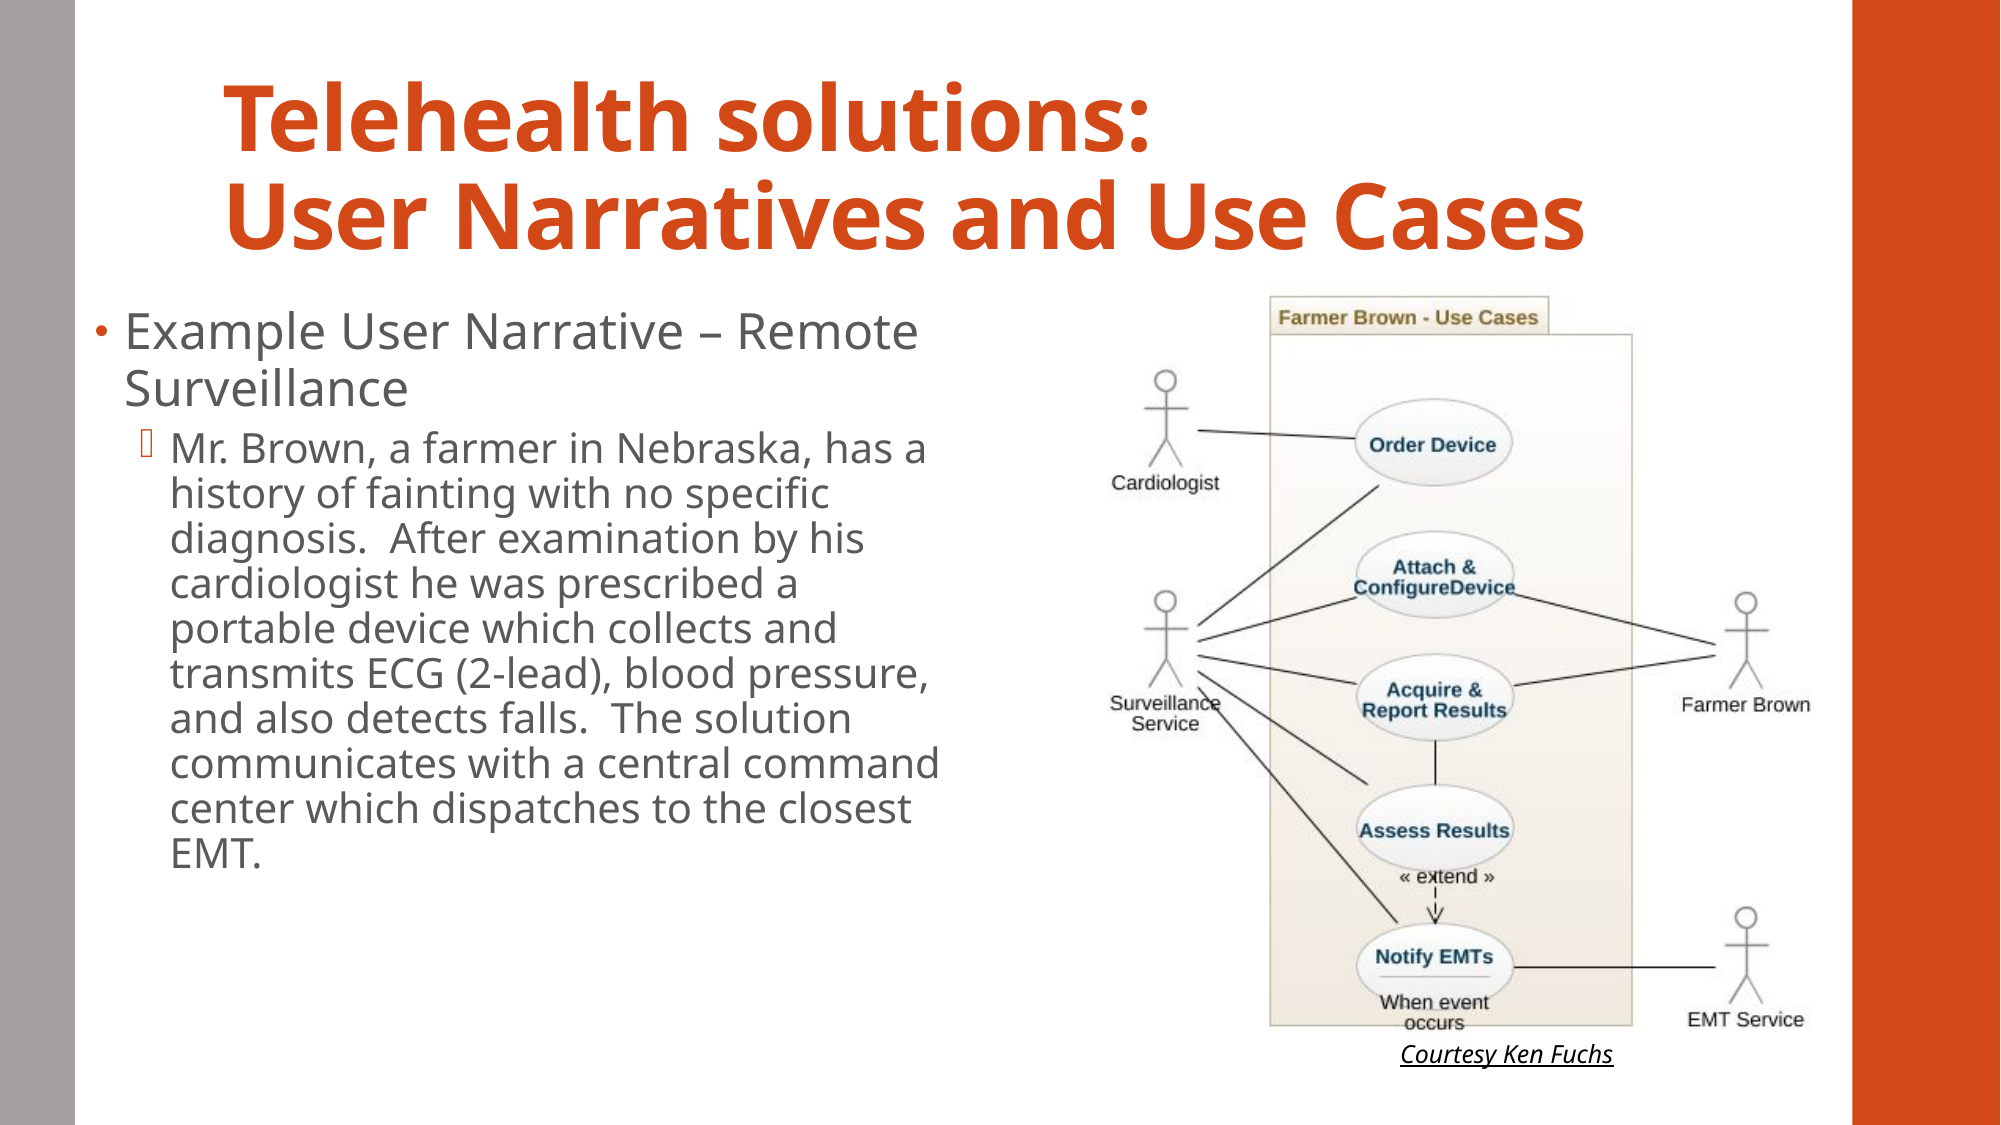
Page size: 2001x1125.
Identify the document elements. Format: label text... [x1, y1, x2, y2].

title Telehealth solutions: User Narratives and Use Cases [206, 48, 1797, 278]
picture [1018, 248, 1826, 1077]
list Example User Narrative – Remote Surveillance Mr. Brown, a farmer in Nebraska, has a history of fainting with no specific diagnosis. After examination by his cardiologist he was prescribed a portable device which collects and transmits ECG (2-lead), blood pressure, and also detects falls. The solution communicates with a central command center which dispatches to the closest EMT. [79, 296, 982, 1010]
